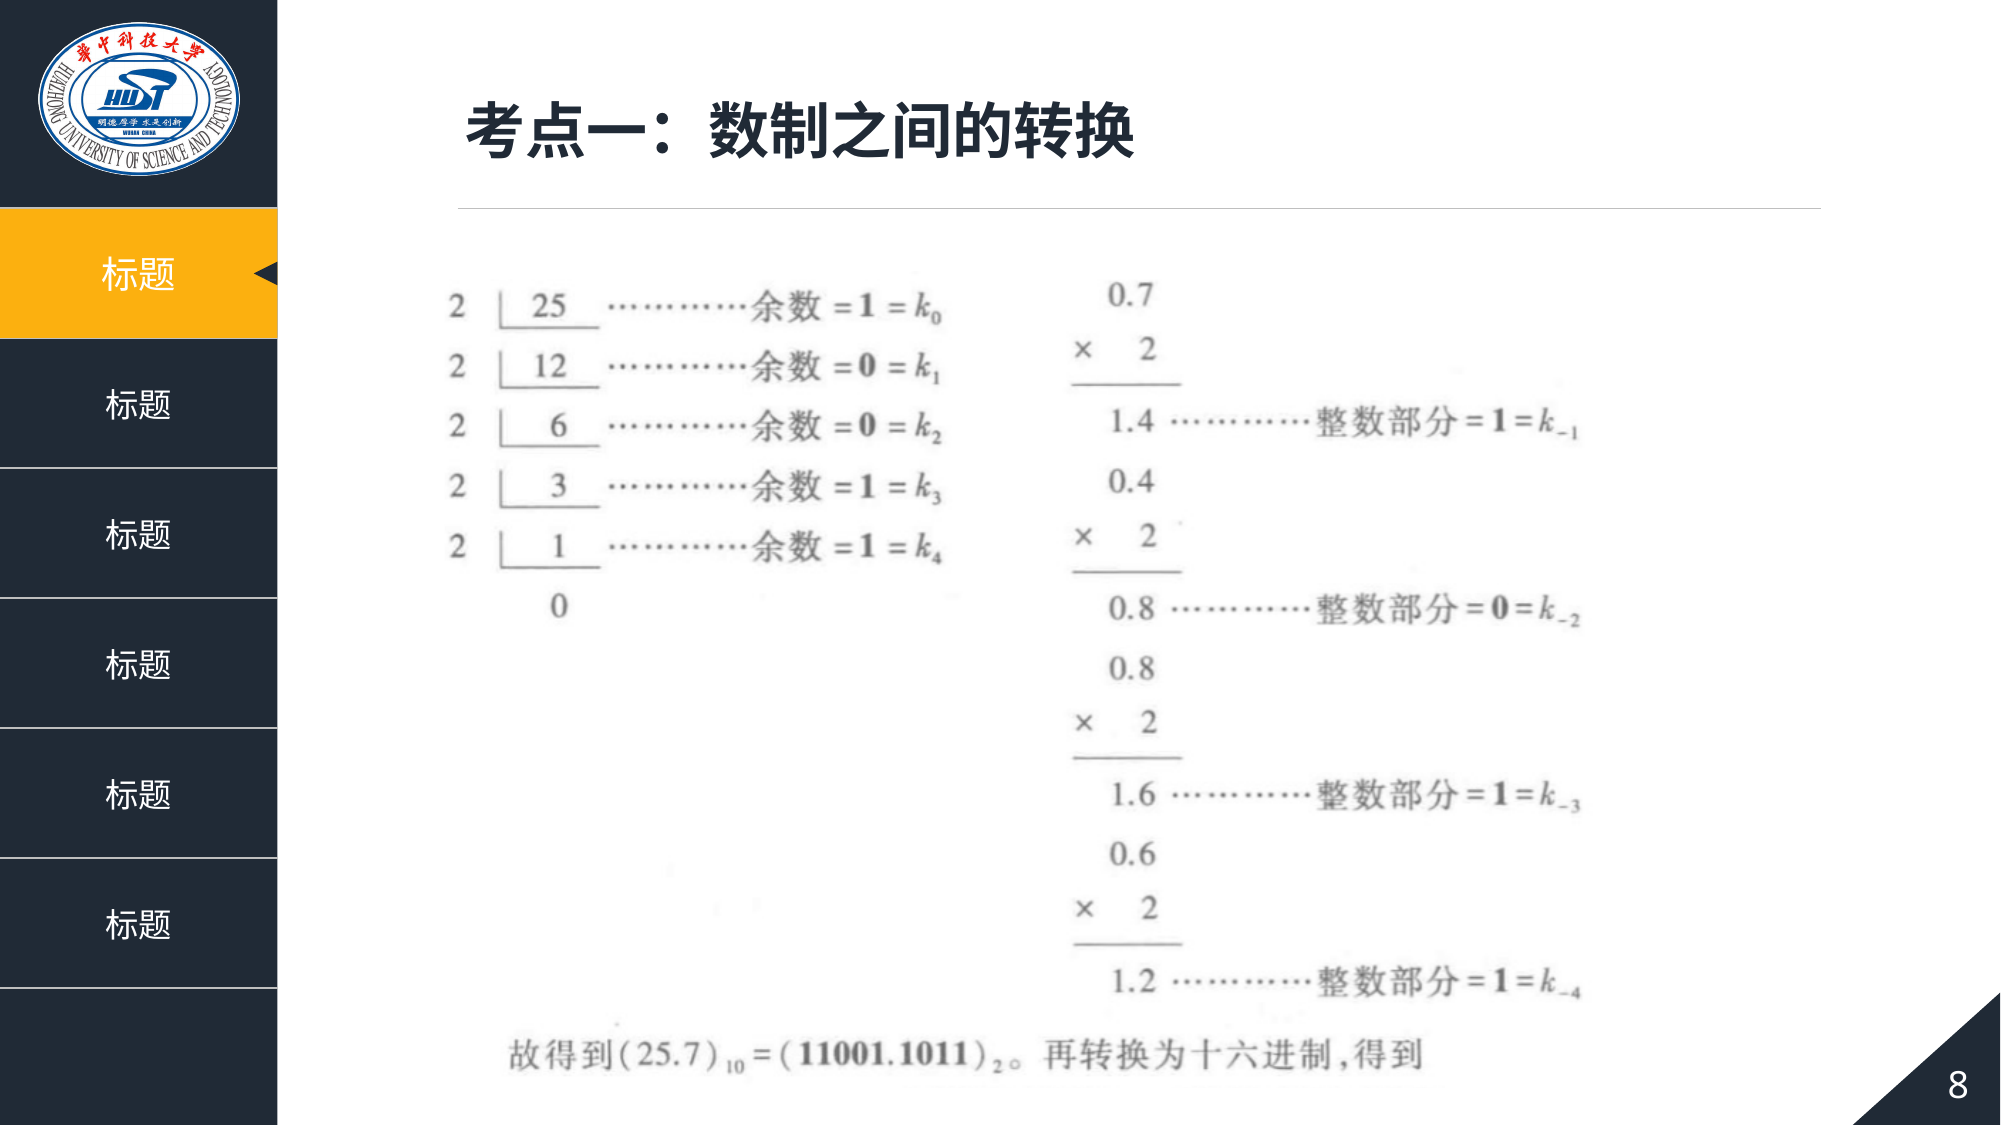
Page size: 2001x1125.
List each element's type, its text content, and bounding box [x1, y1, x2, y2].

text_box 考点一：数制之间的转换 [449, 84, 1151, 173]
picture [38, 22, 240, 176]
picture [444, 271, 1643, 1088]
